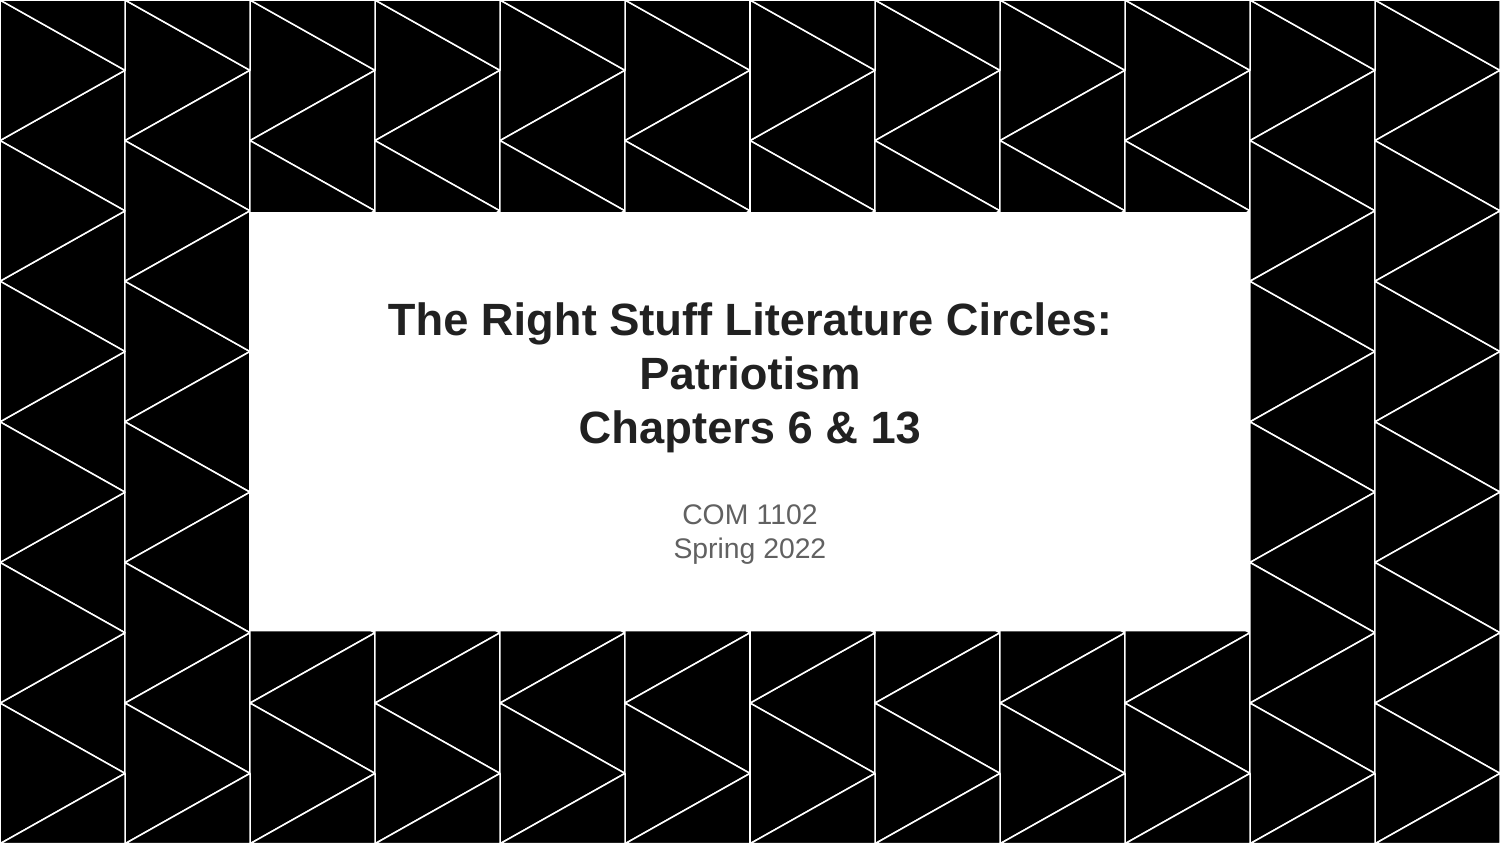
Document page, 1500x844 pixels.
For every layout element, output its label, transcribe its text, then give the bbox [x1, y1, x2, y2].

title The Right Stuff Literature Circles: Patriotism Chapters 6 & 13 [307, 273, 1193, 468]
subtitle COM 1102 Spring 2022 [307, 480, 1193, 580]
